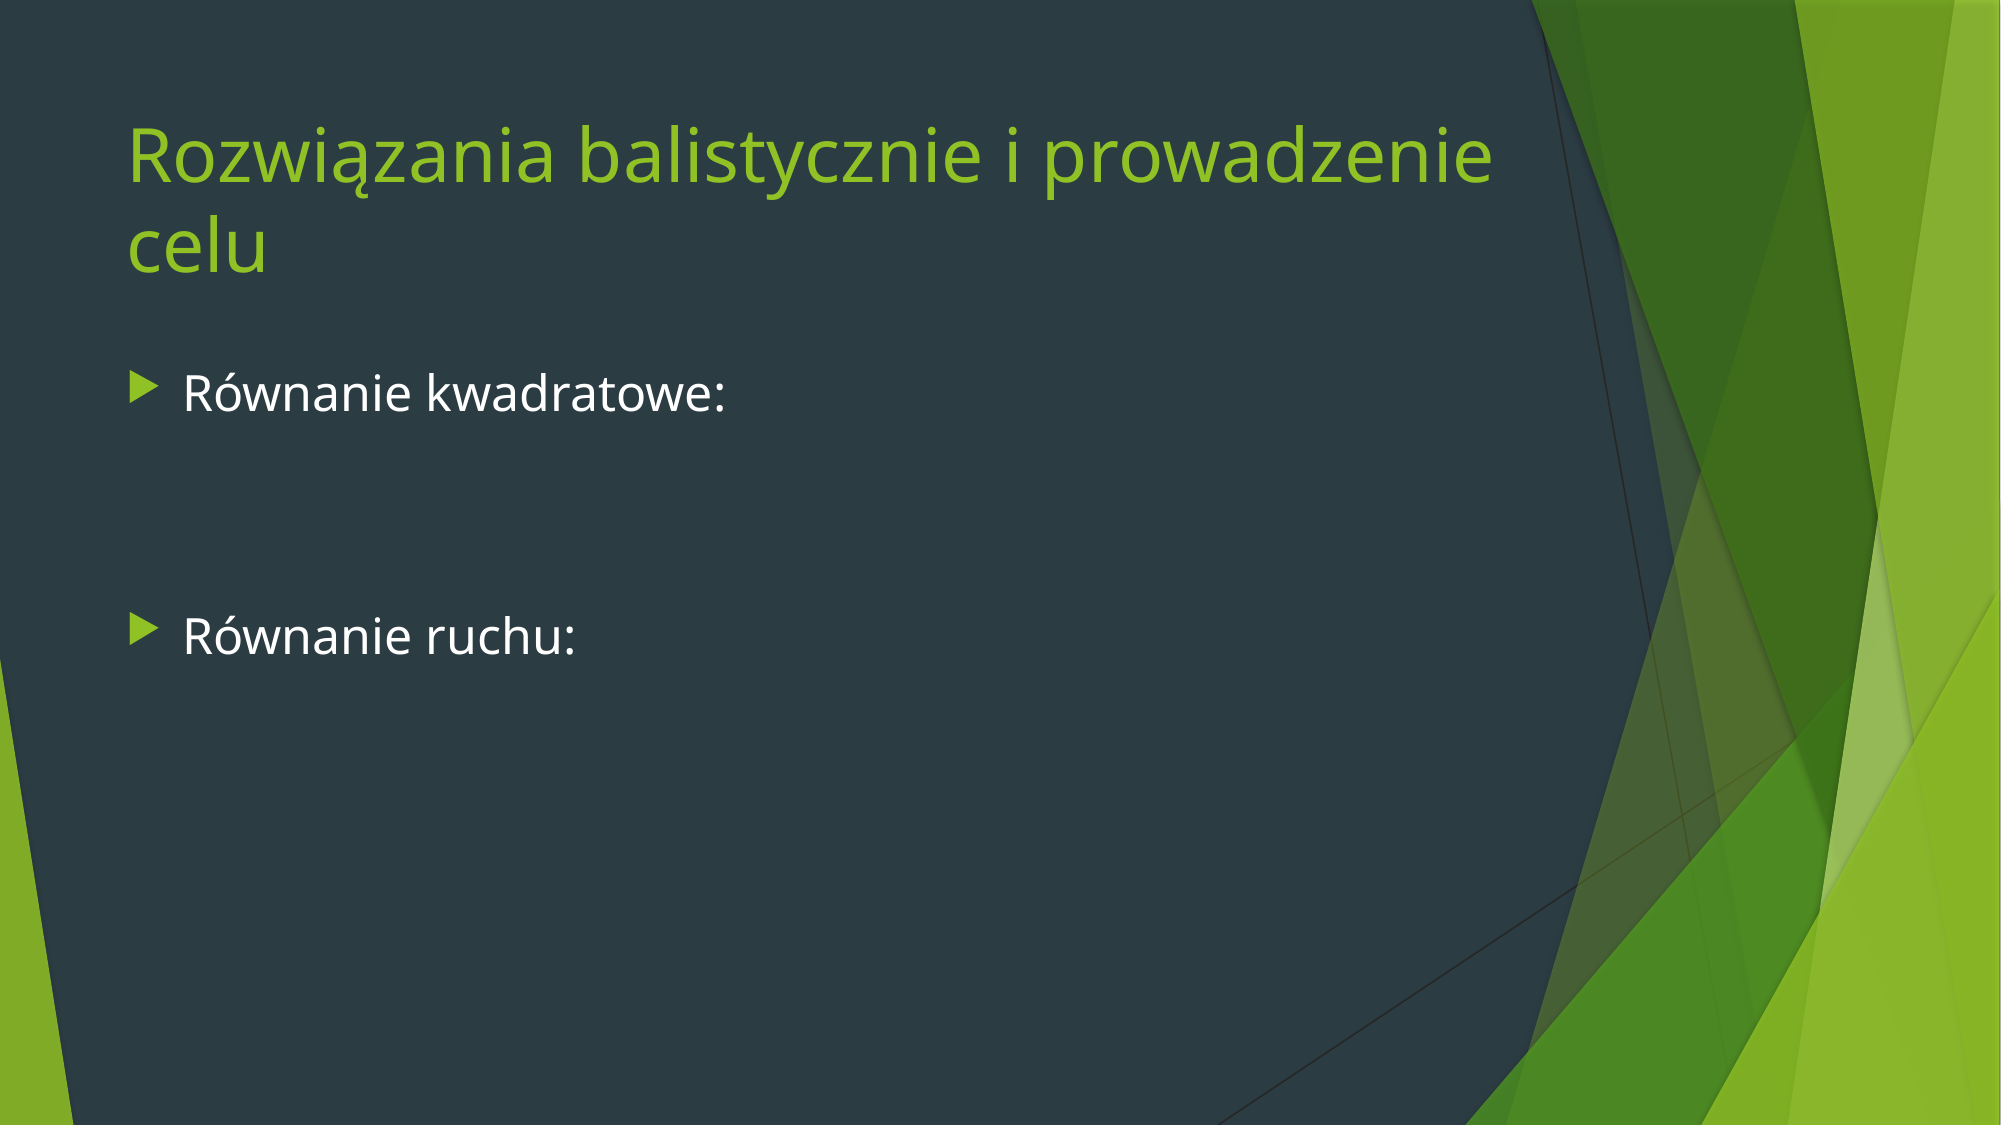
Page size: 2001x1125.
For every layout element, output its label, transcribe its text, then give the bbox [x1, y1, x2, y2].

title Rozwiązania balistycznie i prowadzenie celu [111, 99, 1522, 317]
